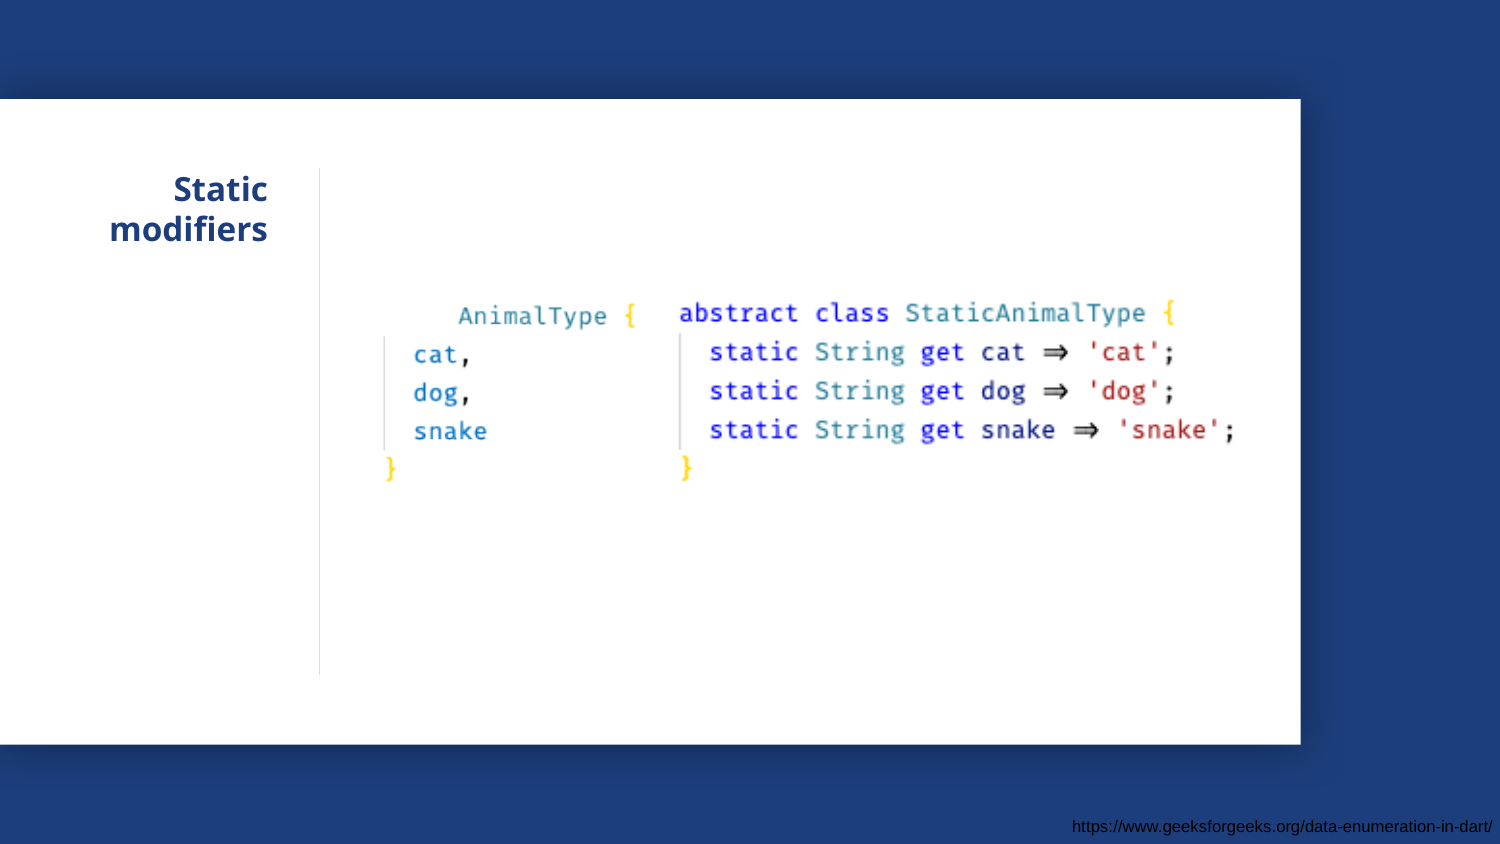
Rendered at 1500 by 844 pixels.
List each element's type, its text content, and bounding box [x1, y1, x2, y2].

text_box https://www.geeksforgeeks.org/data-enumeration-in-dart/ [1057, 808, 1500, 844]
picture [353, 273, 1241, 509]
title Static modifiers [47, 168, 268, 676]
